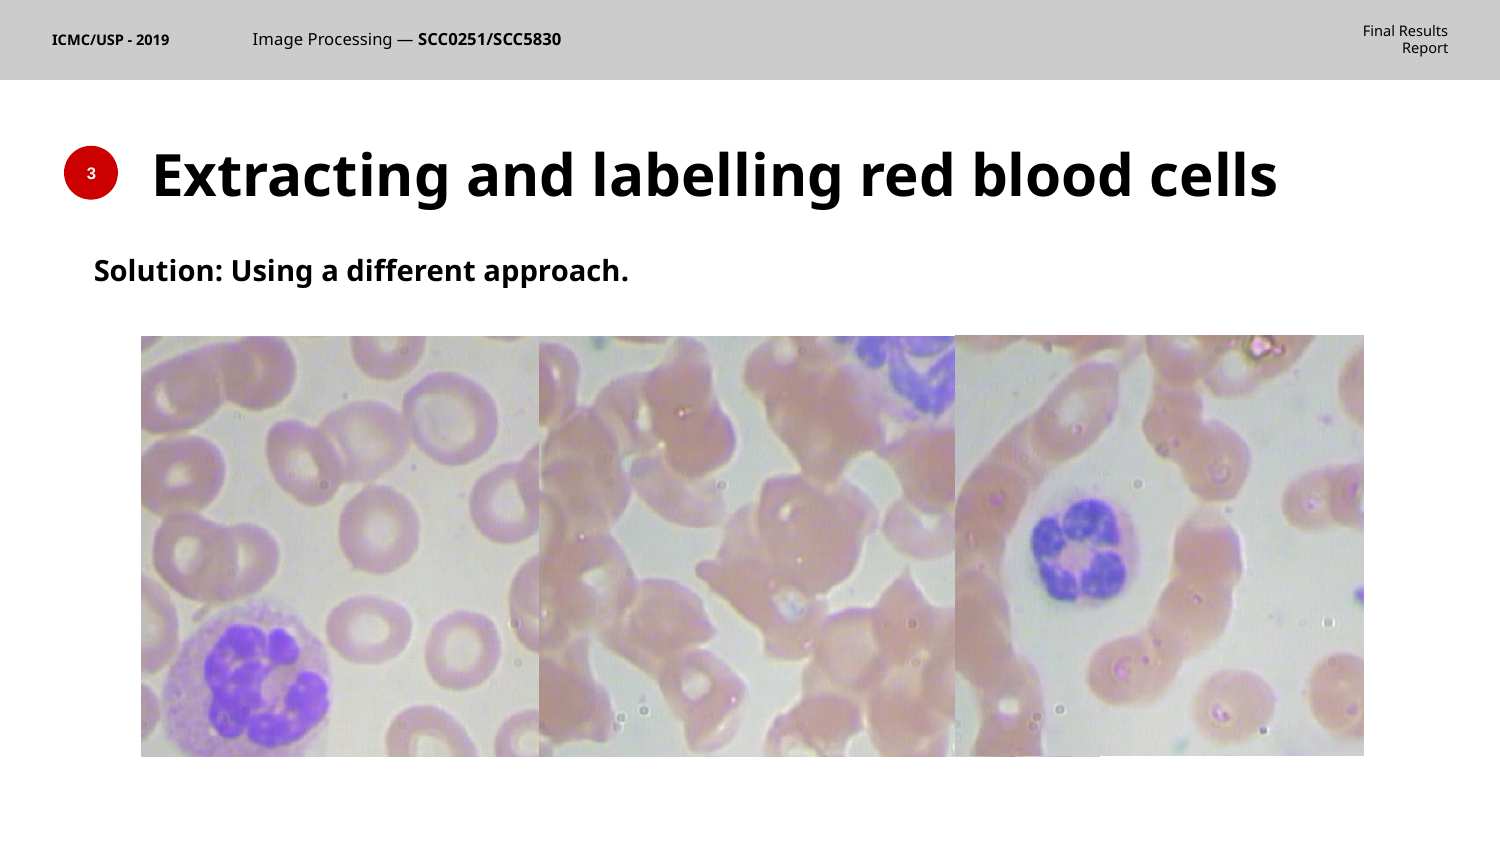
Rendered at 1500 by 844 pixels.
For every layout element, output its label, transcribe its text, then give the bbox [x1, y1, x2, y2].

title Extracting and labelling red blood cells [135, 123, 1398, 212]
text_box Solution: Using a different approach. [78, 236, 1421, 374]
text_box 3 [64, 145, 118, 200]
picture [141, 334, 1365, 757]
